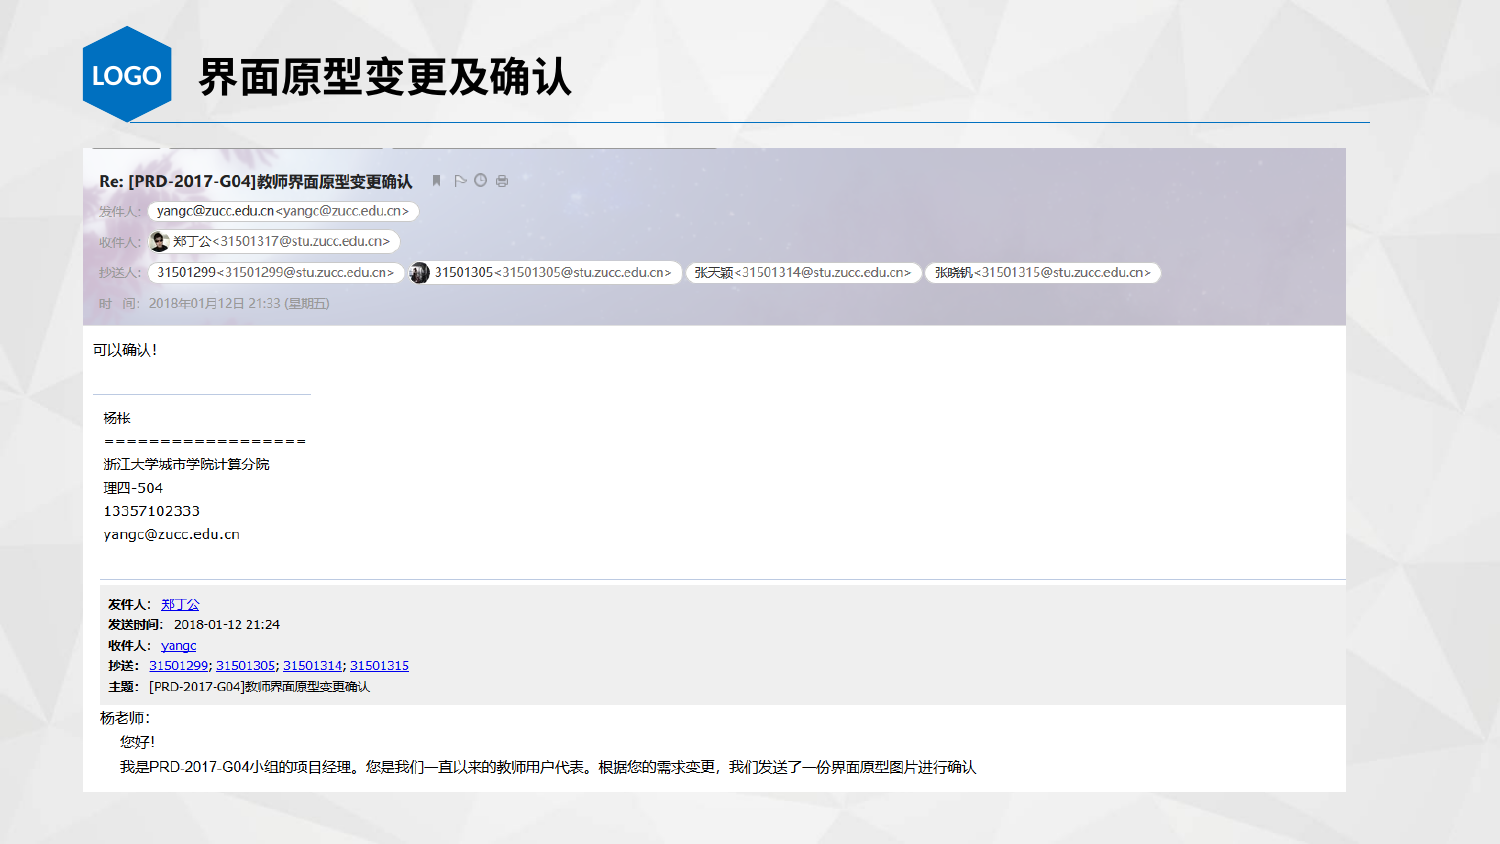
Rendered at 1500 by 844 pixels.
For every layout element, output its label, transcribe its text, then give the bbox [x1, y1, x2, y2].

picture [0, 0, 1500, 844]
text_box 界面原型变更及确认 [183, 43, 774, 109]
